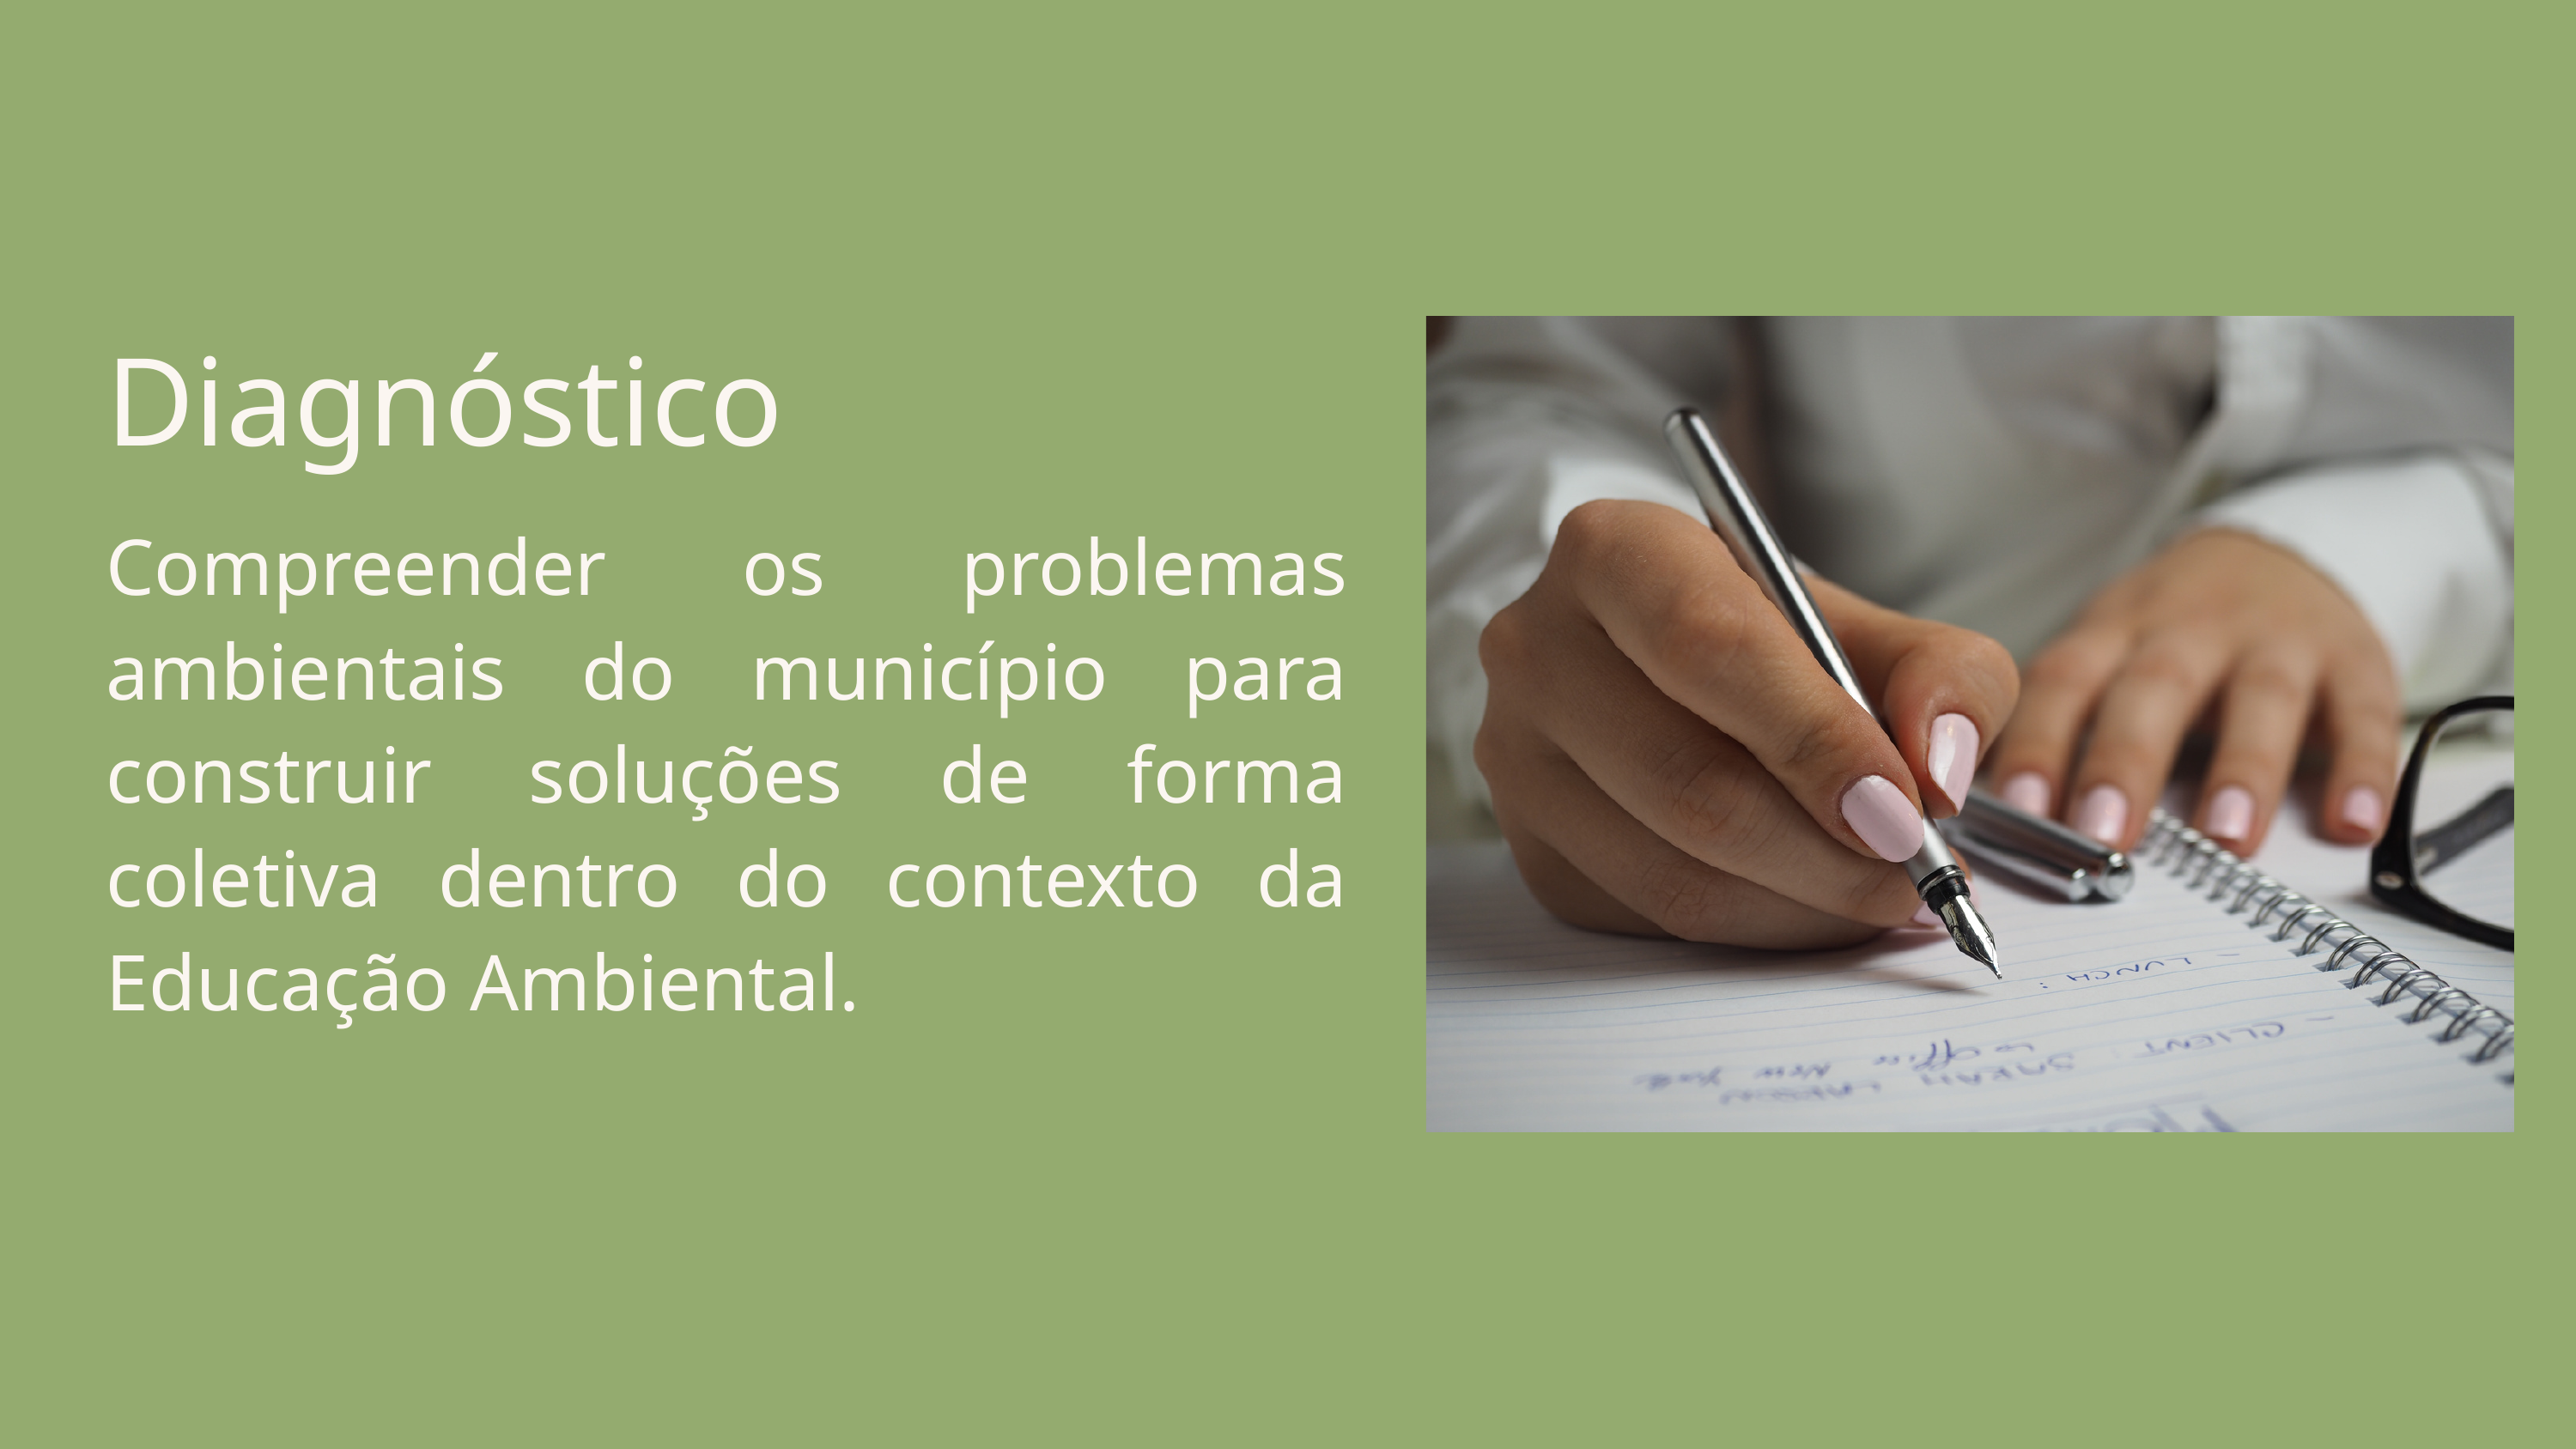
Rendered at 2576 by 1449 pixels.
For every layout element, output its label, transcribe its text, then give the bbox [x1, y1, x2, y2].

text_box Compreender os problemas ambientais do município para construir soluções de forma coletiva dentro do contexto da Educação Ambiental. [106, 506, 1348, 1131]
text_box [1425, 316, 2514, 1132]
text_box Diagnóstico [106, 329, 1157, 470]
